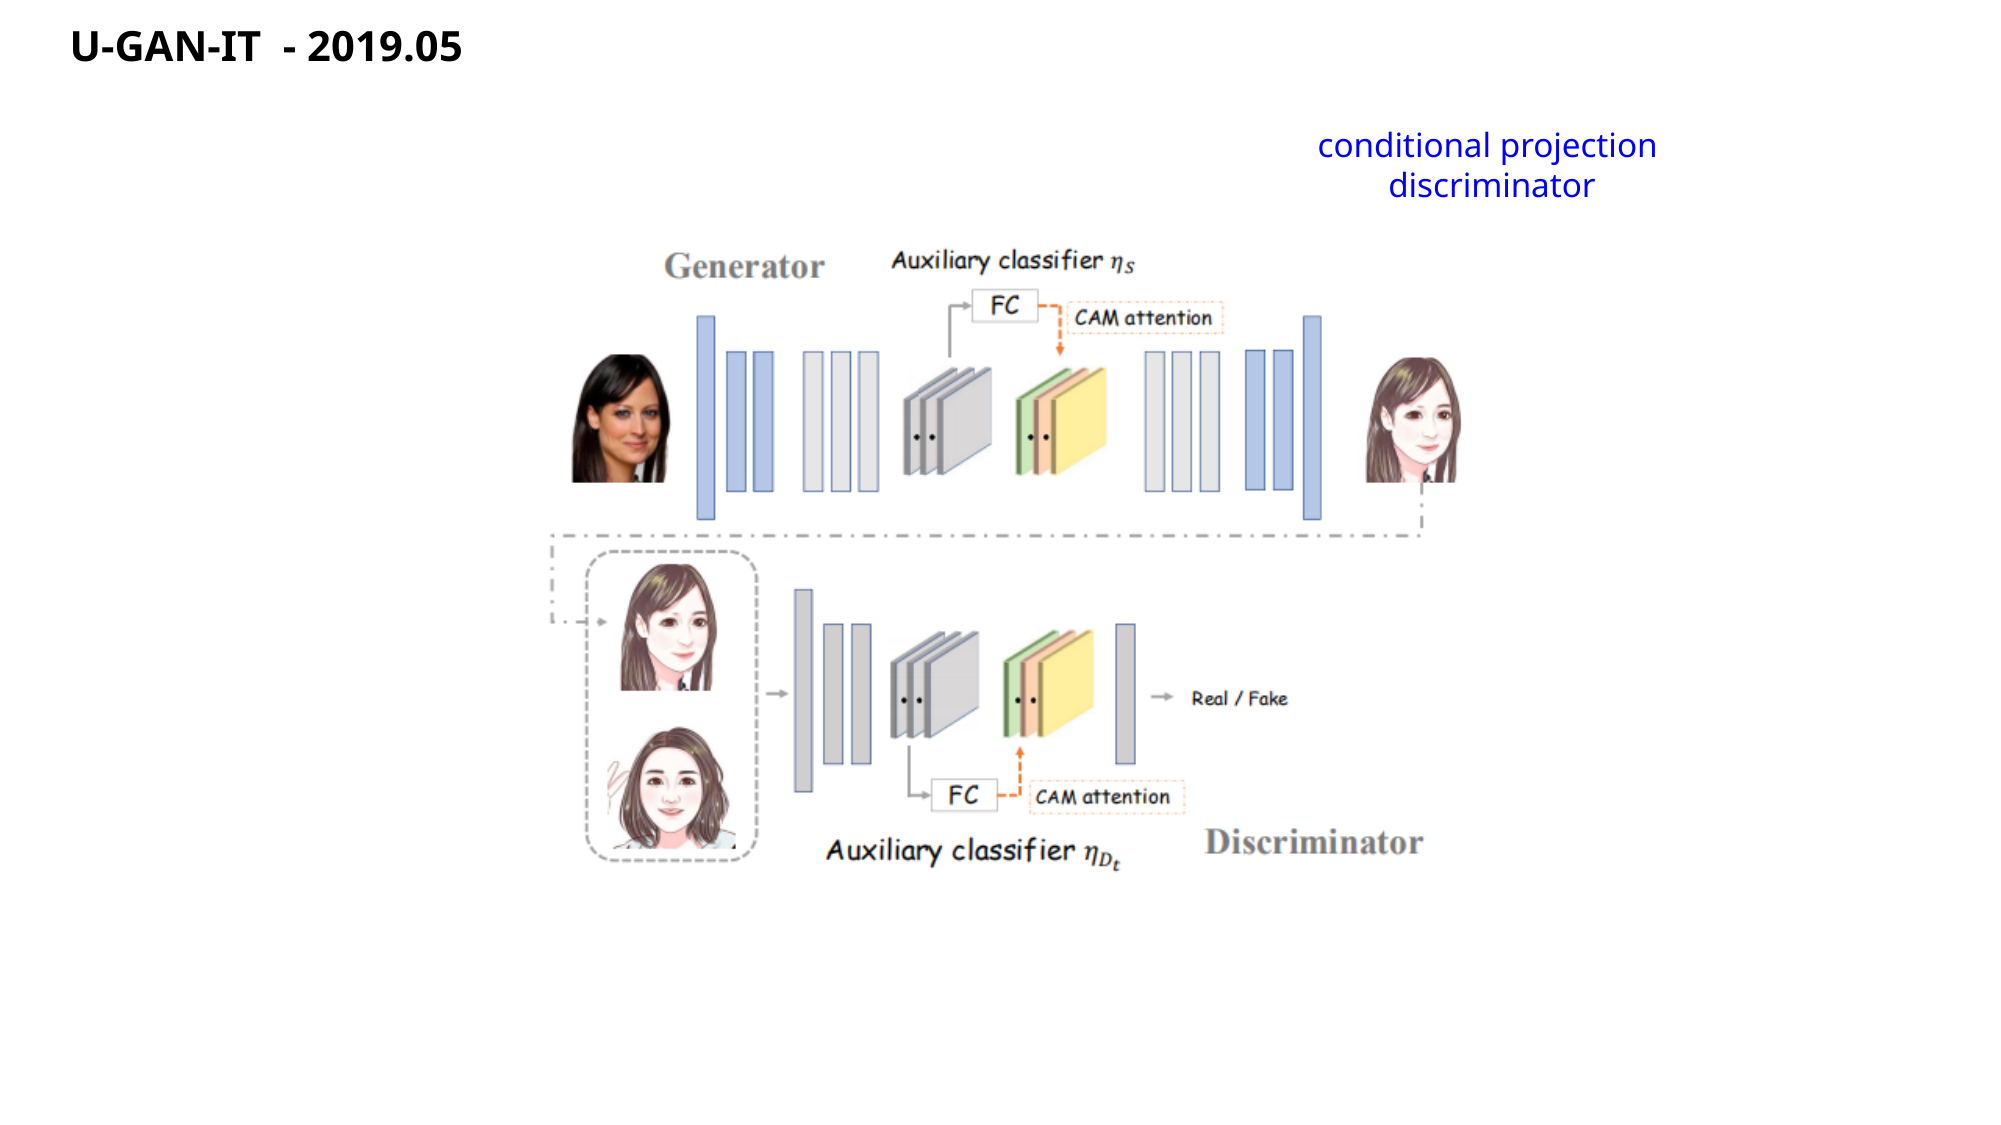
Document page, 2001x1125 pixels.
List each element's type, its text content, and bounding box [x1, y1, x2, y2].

text_box U-GAN-IT - 2019.05 [54, 11, 588, 77]
text_box conditional projection discriminator [1302, 117, 1682, 212]
picture [528, 242, 1472, 882]
